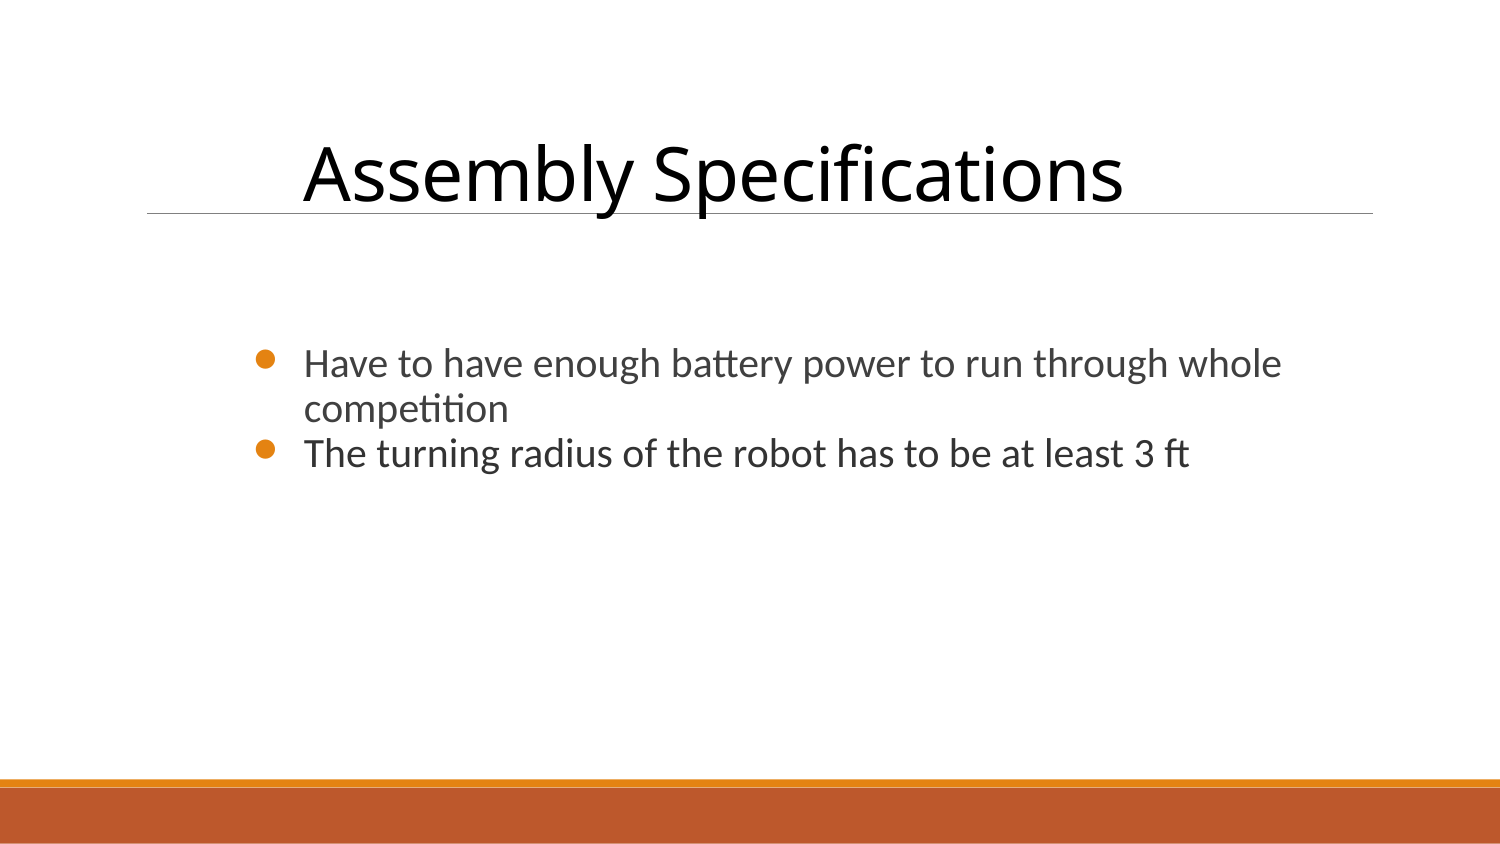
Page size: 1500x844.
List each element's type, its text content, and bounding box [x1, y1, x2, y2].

title Assembly Specifications [213, 98, 1368, 263]
list Have to have enough battery power to run through whole competition The turning radius of the robot has to be at least 3 ft [213, 326, 1368, 744]
